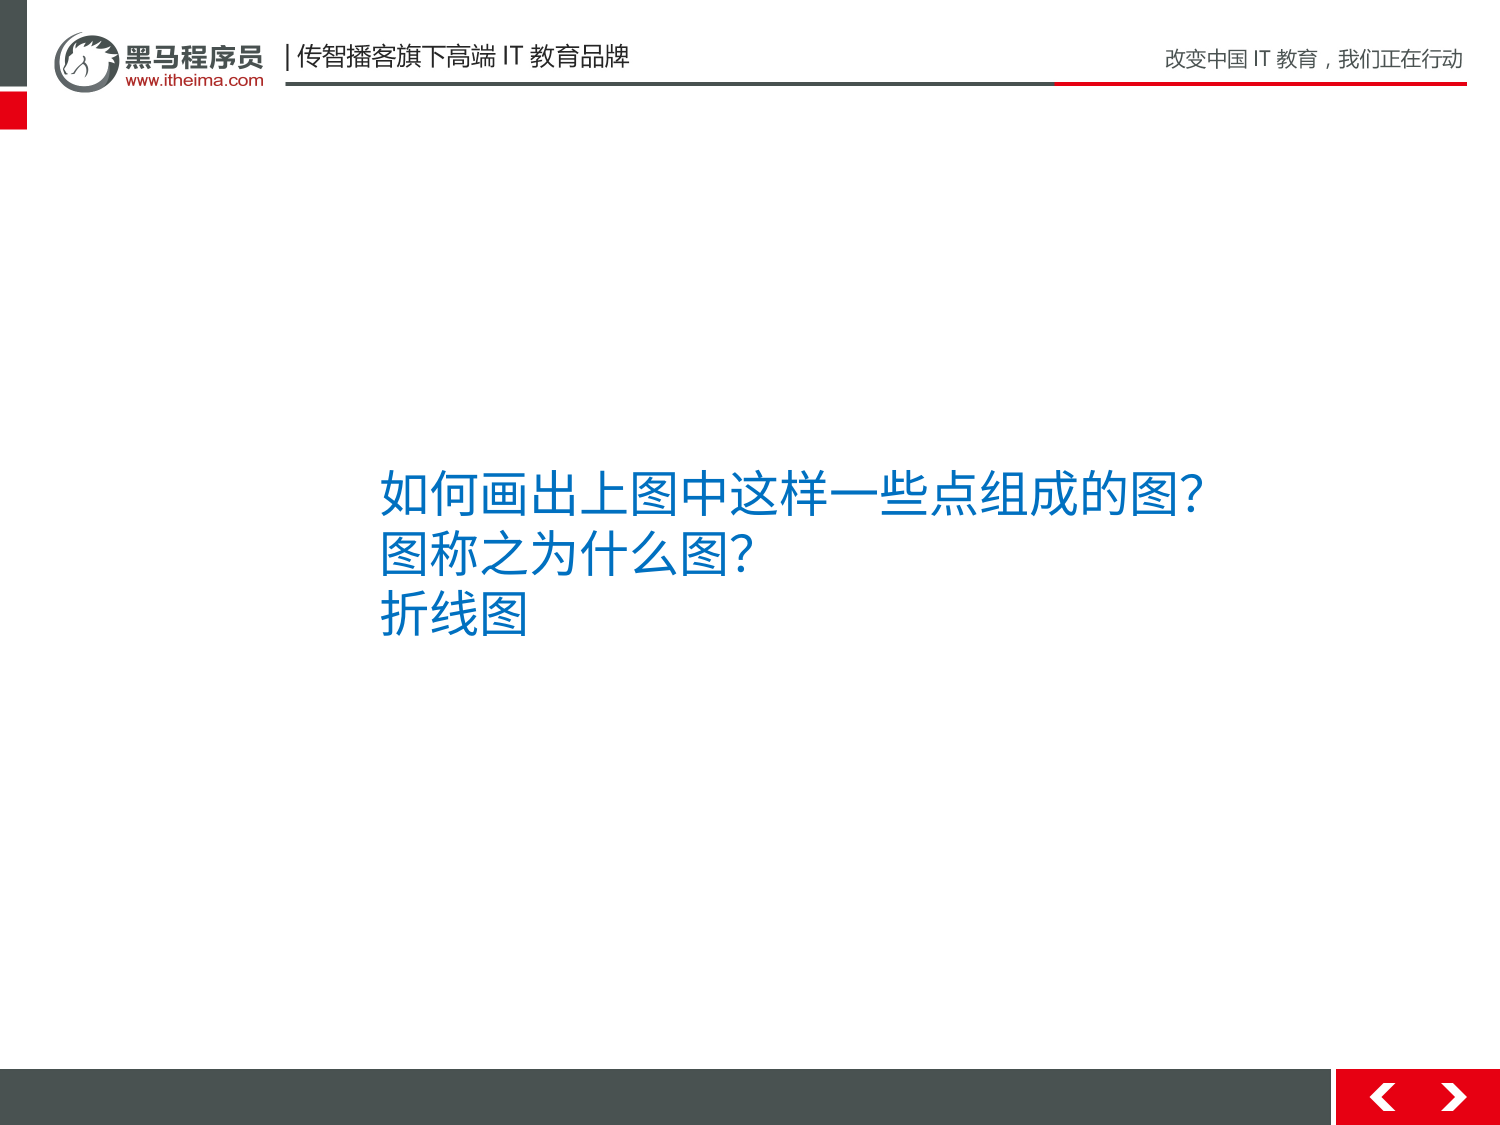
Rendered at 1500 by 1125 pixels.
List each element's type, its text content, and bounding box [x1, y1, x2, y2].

text_box 如何画出上图中这样一些点组成的图？ 图称之为什么图？ 折线图 [364, 455, 1245, 651]
picture [0, 0, 1500, 1125]
